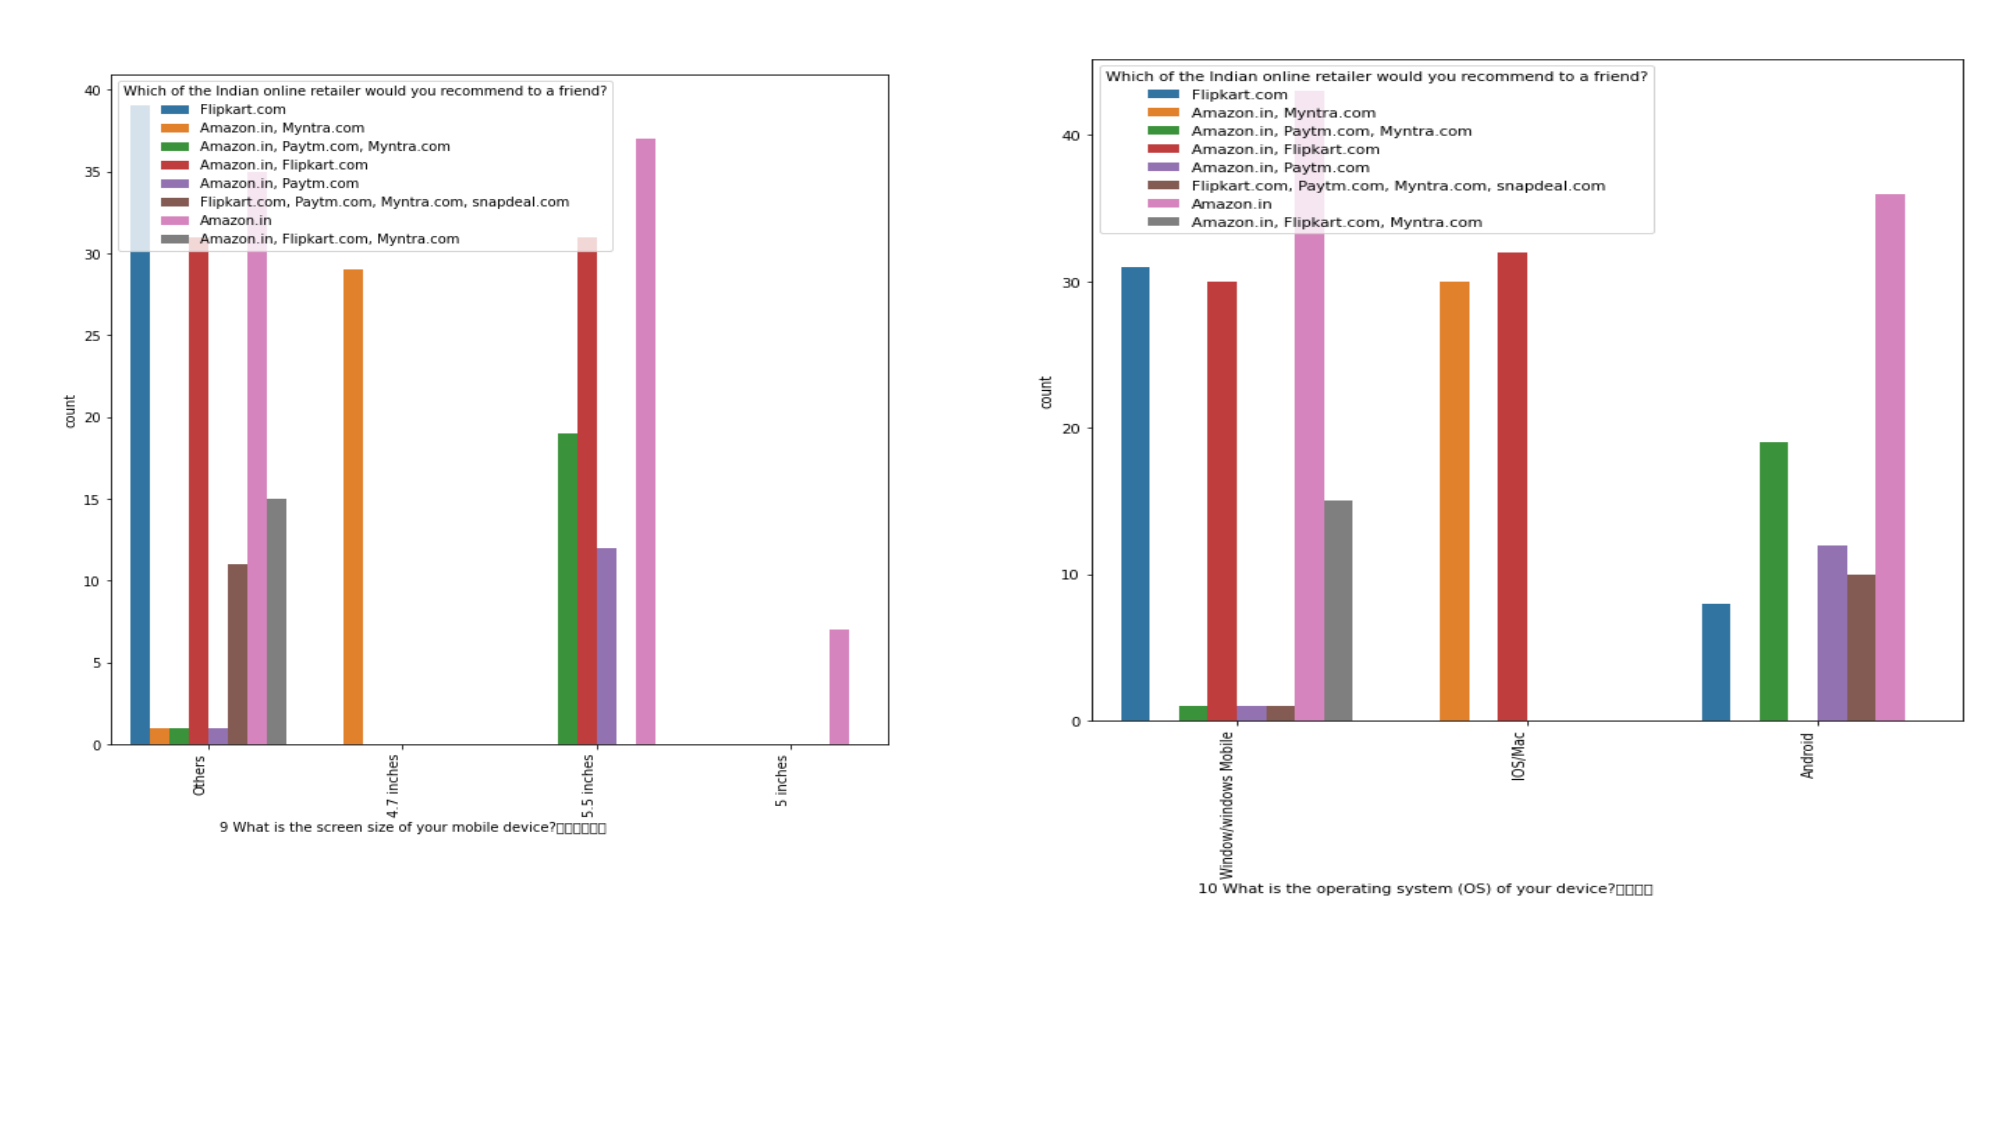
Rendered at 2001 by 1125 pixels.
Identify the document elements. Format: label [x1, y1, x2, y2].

list [54, 66, 898, 843]
picture [1028, 52, 1974, 903]
